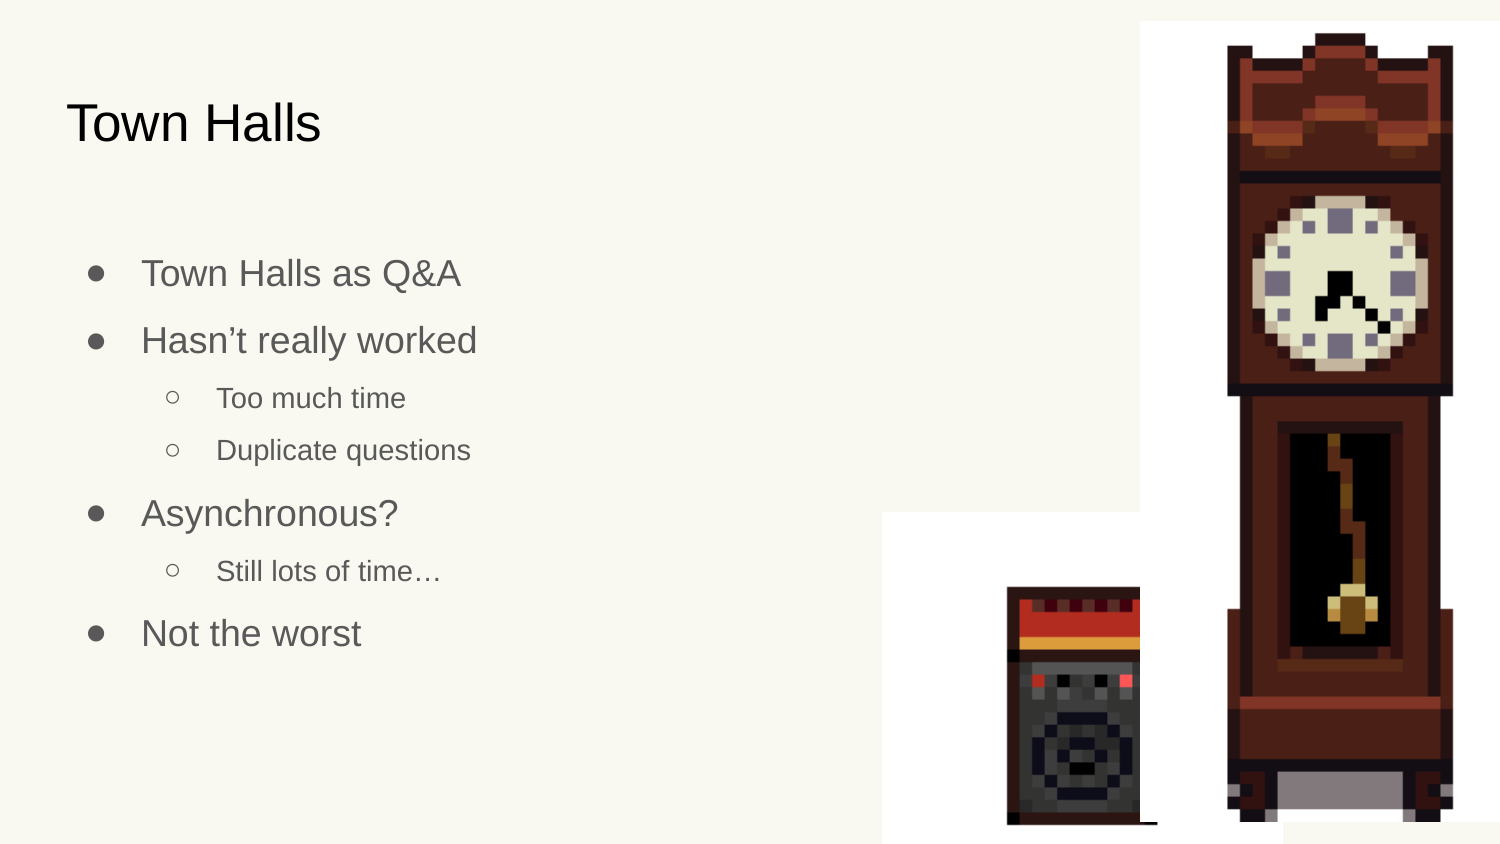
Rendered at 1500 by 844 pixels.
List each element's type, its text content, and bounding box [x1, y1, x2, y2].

list Town Halls as Q&A Hasn’t really worked Too much time Duplicate questions Asynchronous? Still lots of time… Not the worst [51, 189, 1135, 750]
title Town Halls [51, 72, 1135, 167]
picture [882, 21, 1500, 844]
